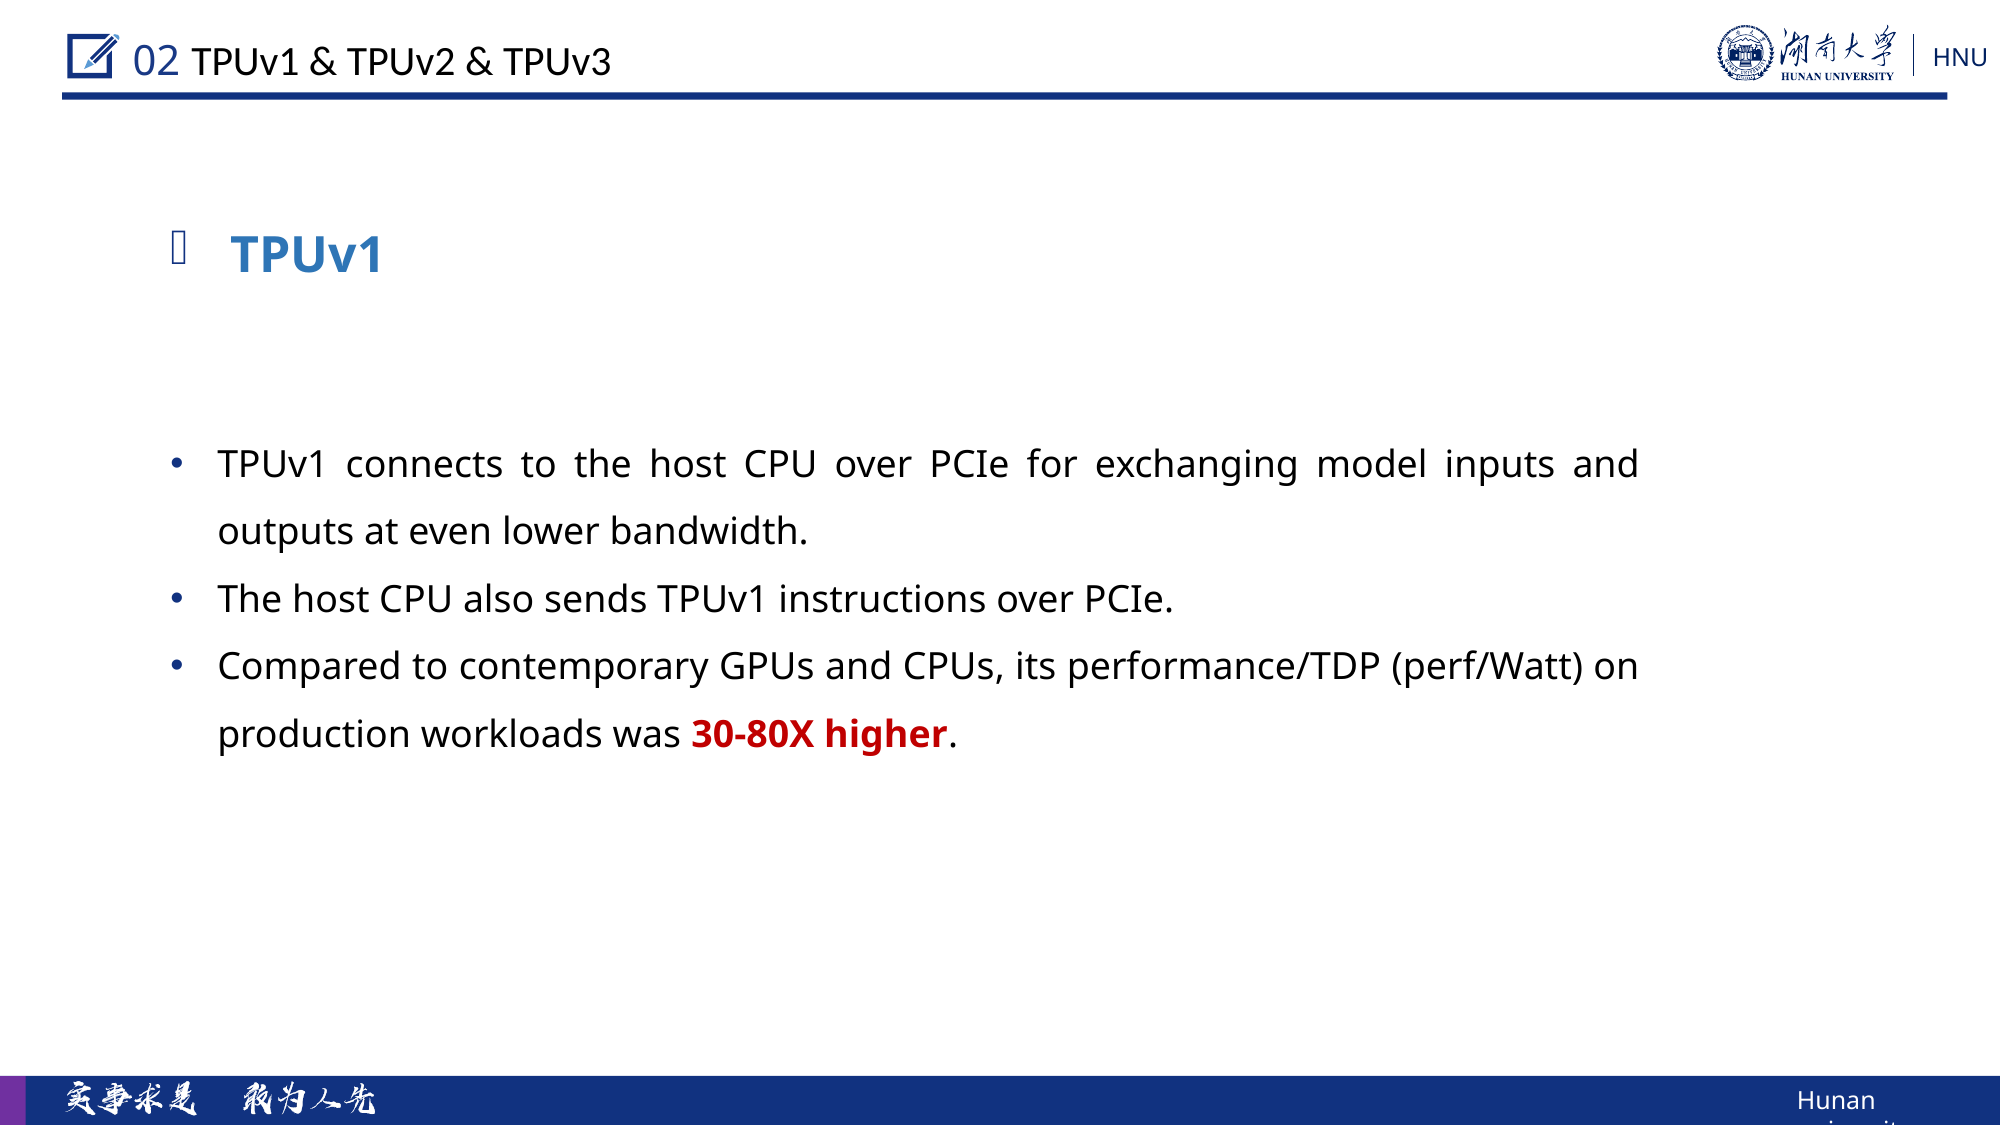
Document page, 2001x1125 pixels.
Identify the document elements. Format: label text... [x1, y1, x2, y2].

text_box TPUv1 TPUv1 connects to the host CPU over PCIe for exchanging model inputs and outputs at even lower bandwidth. The host CPU also sends TPUv1 instructions over PCIe. Compared to contemporary GPUs and CPUs, its performance/TDP (perf/Watt) on production workloads was 30-80X higher. [155, 184, 1656, 763]
picture [7, 1065, 432, 1125]
text_box 02 TPUv1 & TPUv2 & tpuv3 [117, 25, 638, 91]
